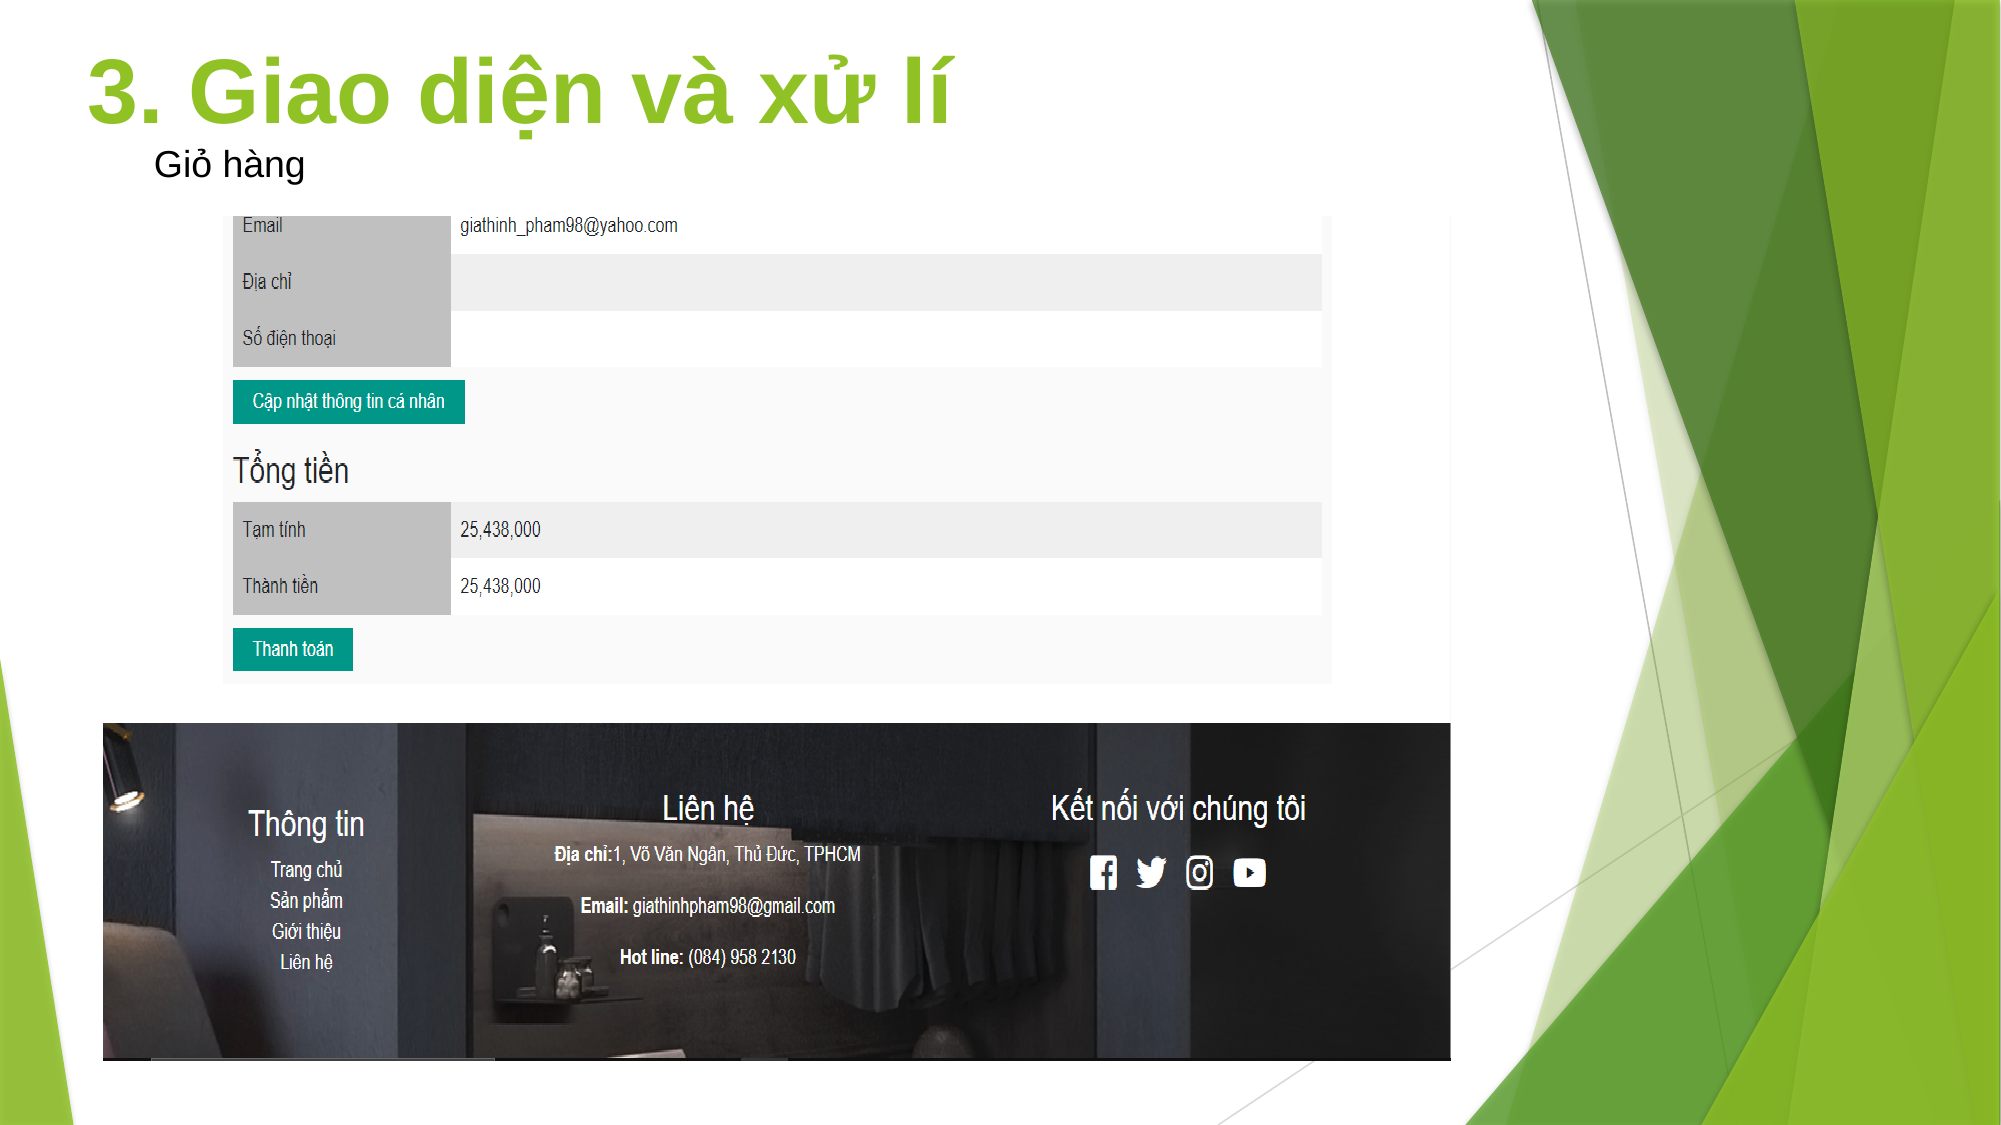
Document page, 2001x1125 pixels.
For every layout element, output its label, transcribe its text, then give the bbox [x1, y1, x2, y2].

picture [103, 215, 1451, 1062]
text_box Giỏ hàng [139, 132, 581, 193]
title 3. Giao diện và xử lí [71, 24, 1483, 241]
